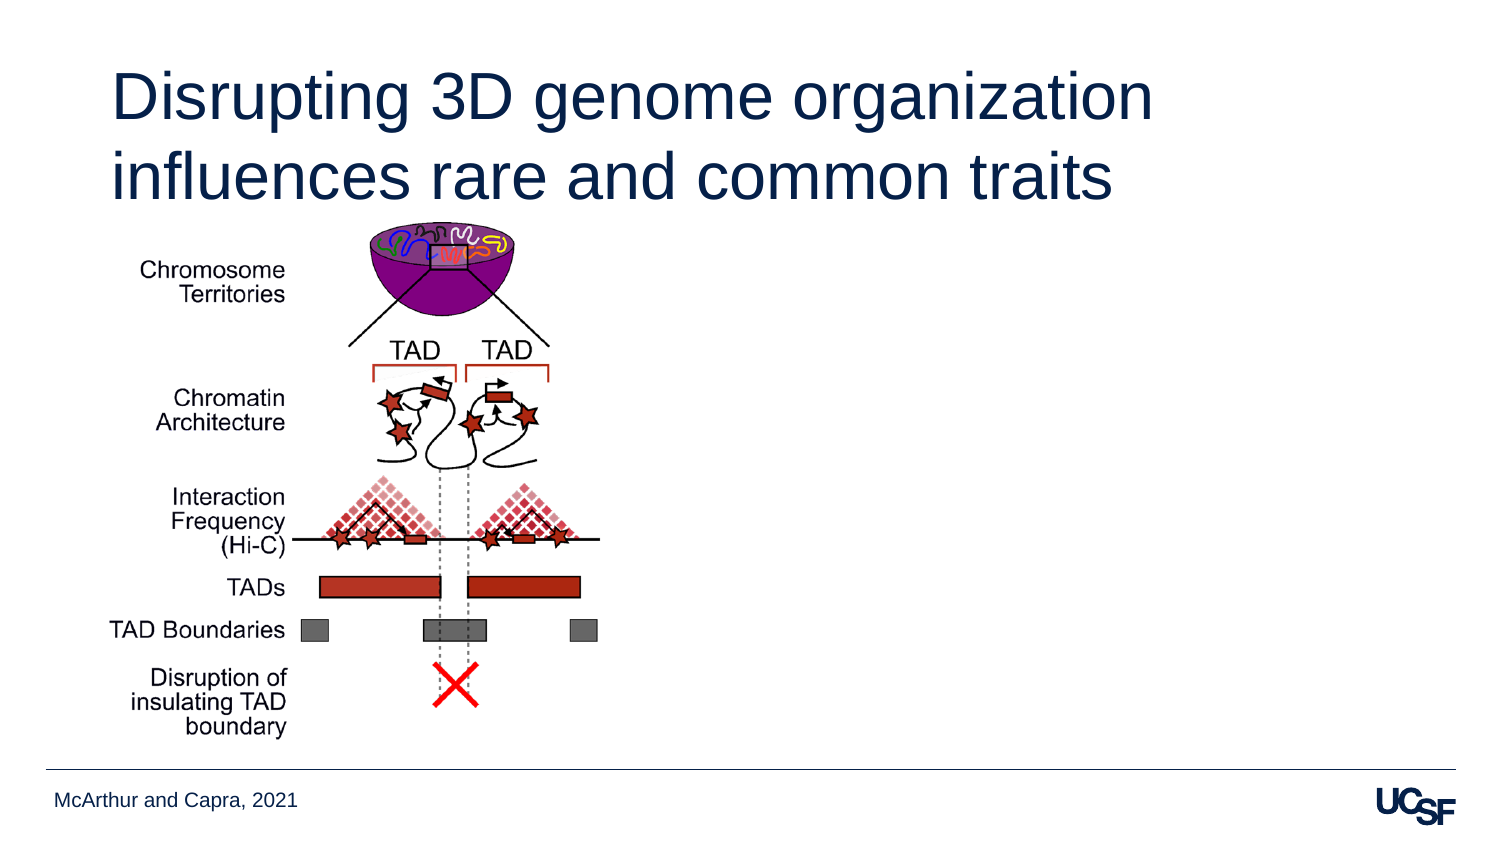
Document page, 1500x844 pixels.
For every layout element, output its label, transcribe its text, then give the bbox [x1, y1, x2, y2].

picture [97, 222, 619, 754]
text_box McArthur and Capra, 2021 [39, 779, 1135, 820]
text_box Disrupting 3D genome organization influences rare and common traits [97, 45, 1390, 221]
